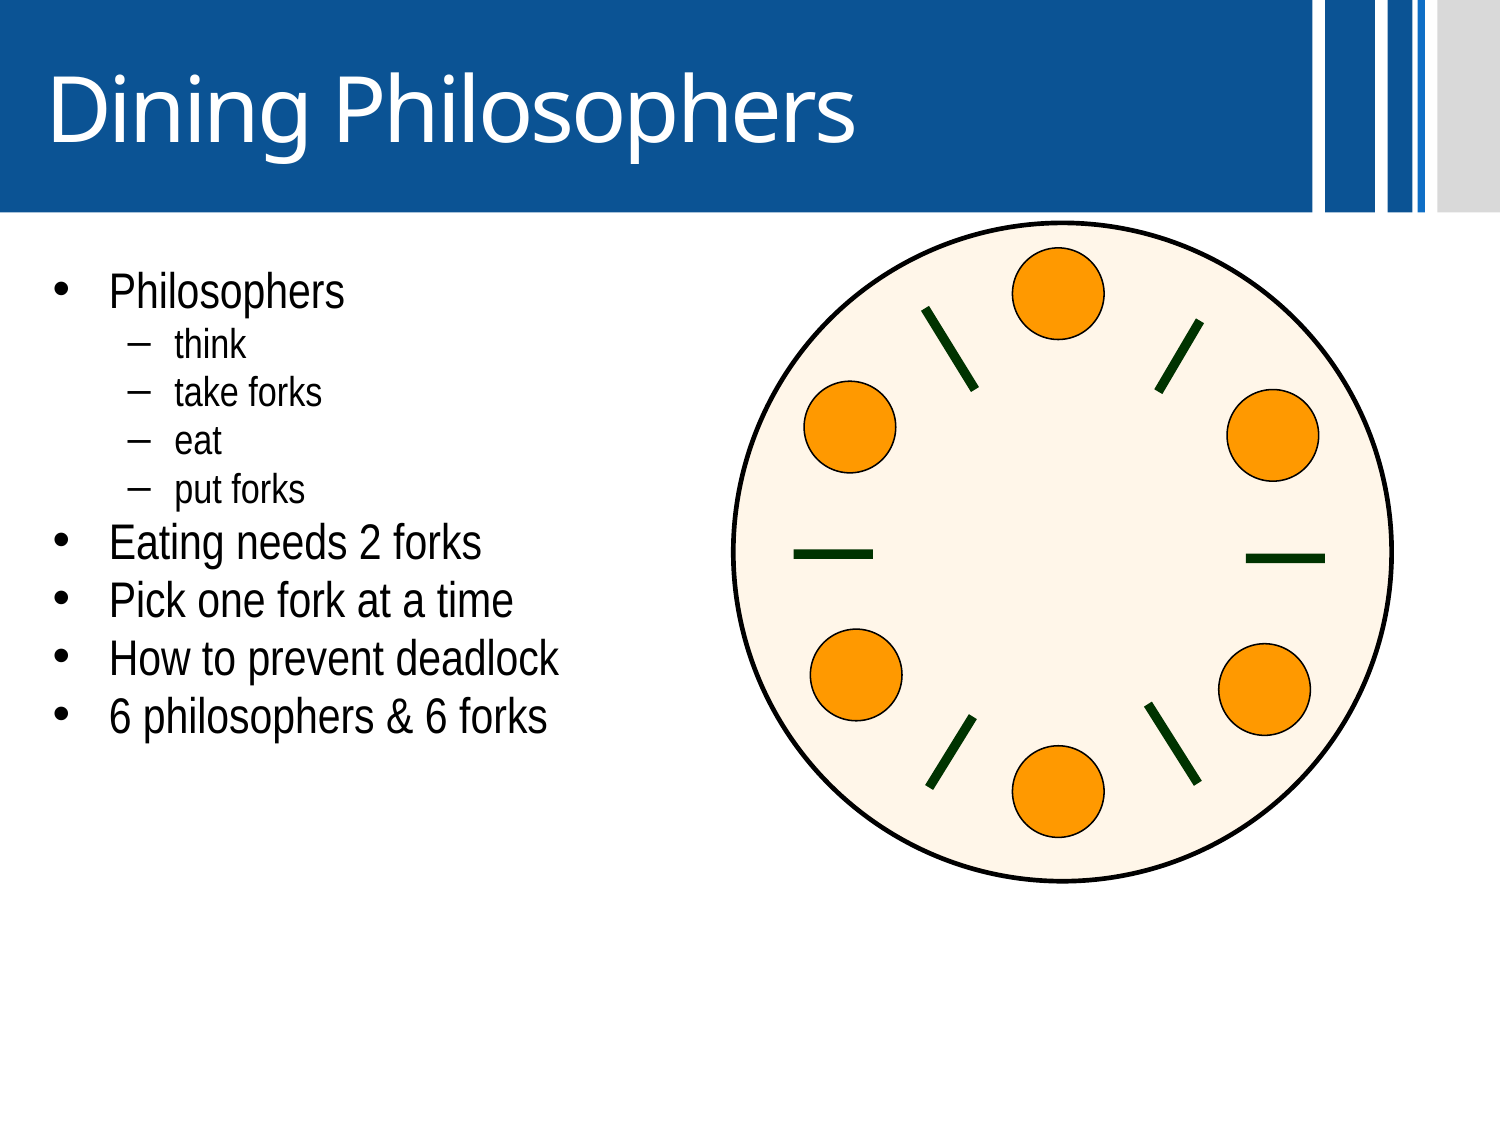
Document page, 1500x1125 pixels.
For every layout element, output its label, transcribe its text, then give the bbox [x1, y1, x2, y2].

text_box [810, 629, 903, 721]
text_box [1012, 247, 1105, 340]
title Dining Philosophers [0, 0, 1313, 213]
text_box [1218, 643, 1311, 736]
text_box [733, 222, 1392, 882]
text_box [1012, 745, 1105, 838]
list Philosophers think take forks eat put forks Eating needs 2 forks Pick one fork at a time How to prevent deadlock 6 philosophers & 6 forks [37, 262, 1426, 1006]
text_box [804, 381, 896, 473]
text_box [1227, 389, 1319, 482]
